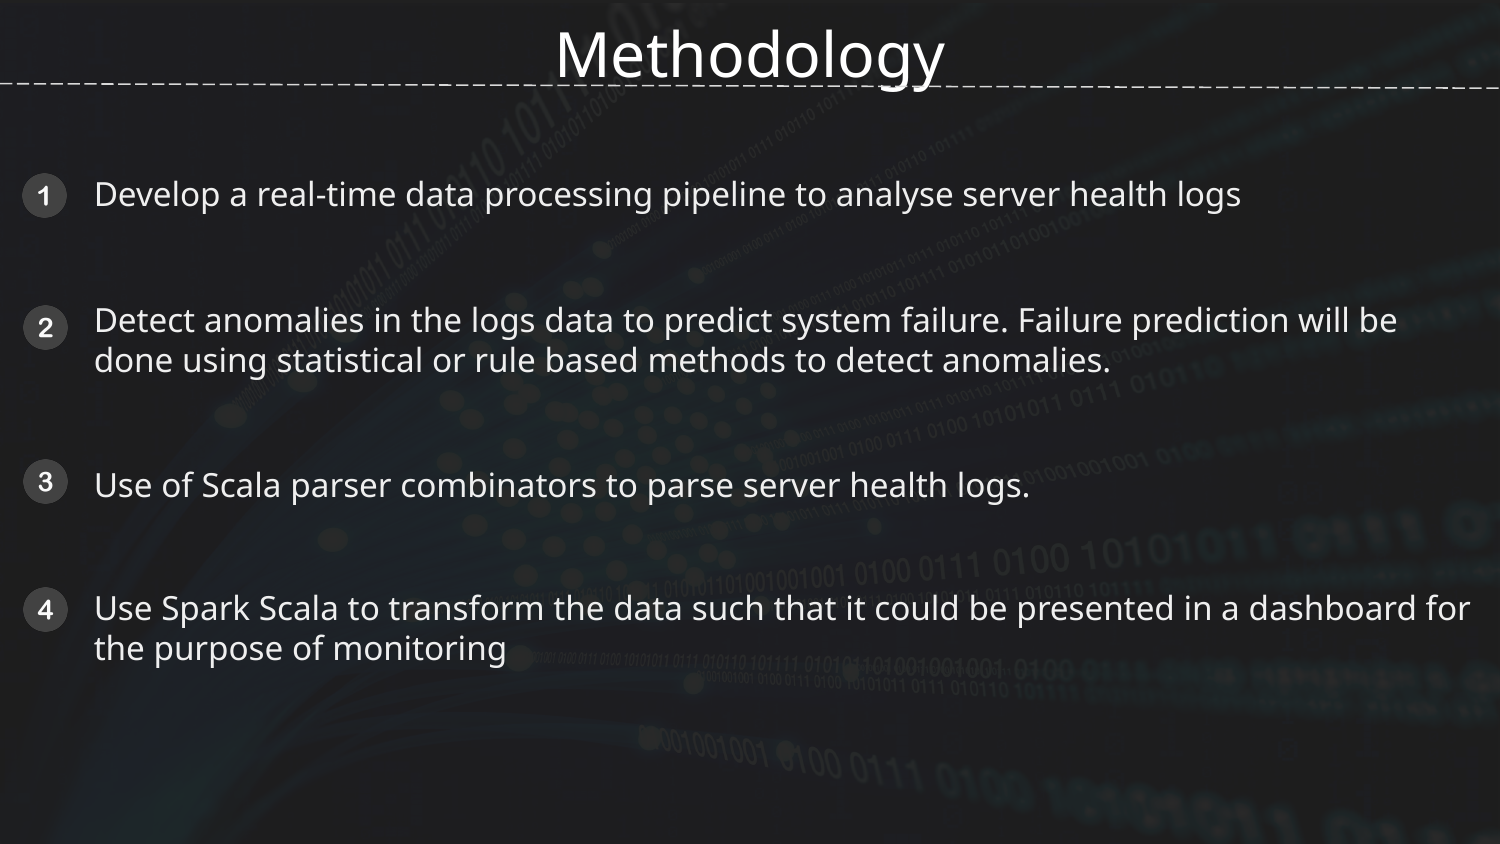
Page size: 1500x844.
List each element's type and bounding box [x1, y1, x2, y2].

picture [0, 2, 1500, 83]
picture [0, 89, 1500, 844]
text_box [0, 83, 1500, 89]
